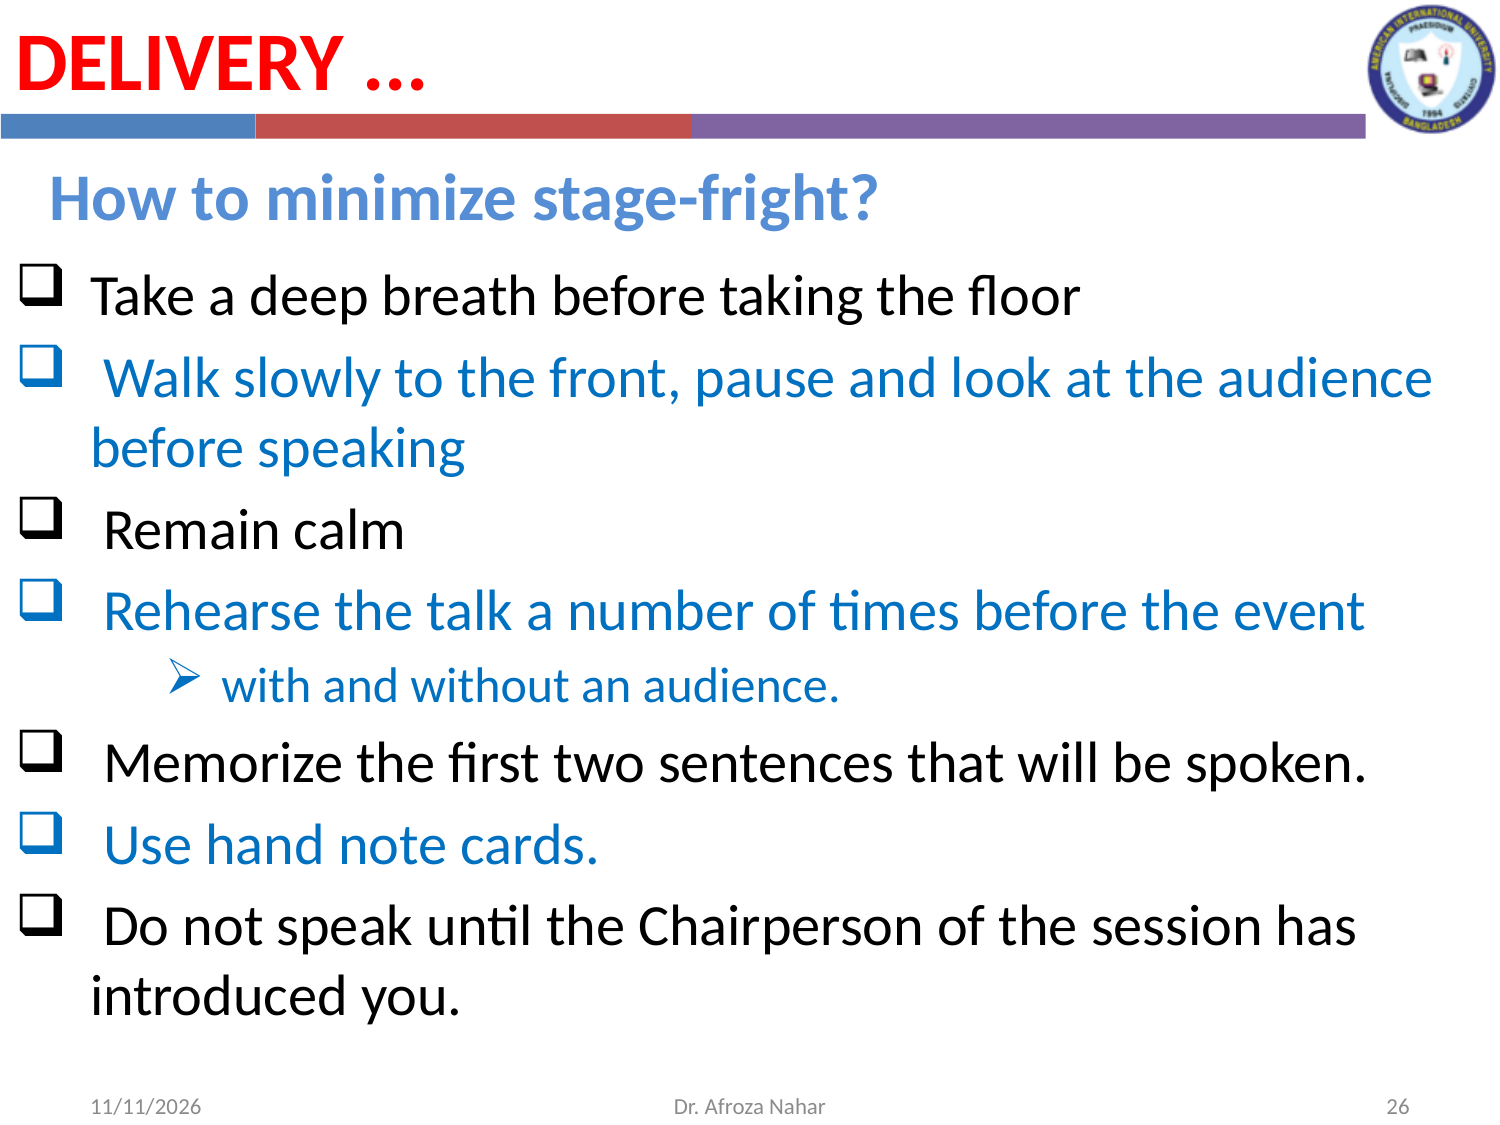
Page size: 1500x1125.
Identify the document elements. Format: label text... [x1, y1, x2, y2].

list Take a deep breath before taking the floor Walk slowly to the front, pause and look at the audience before speaking Remain calm Rehearse the talk a number of times before the event with and without an audience. Memorize the first two sentences that will be spoken. Use hand note cards. Do not speak until the Chairperson of the session has introduced you. [0, 249, 1499, 1056]
picture [1365, 2, 1499, 137]
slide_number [75, 1074, 425, 1125]
list Delivery ... [0, 0, 1366, 114]
footer Dr. Afroza Nahar [512, 1074, 988, 1125]
text_box How to minimize stage-fright? [34, 137, 1400, 250]
slide_number 26 [1074, 1074, 1425, 1125]
